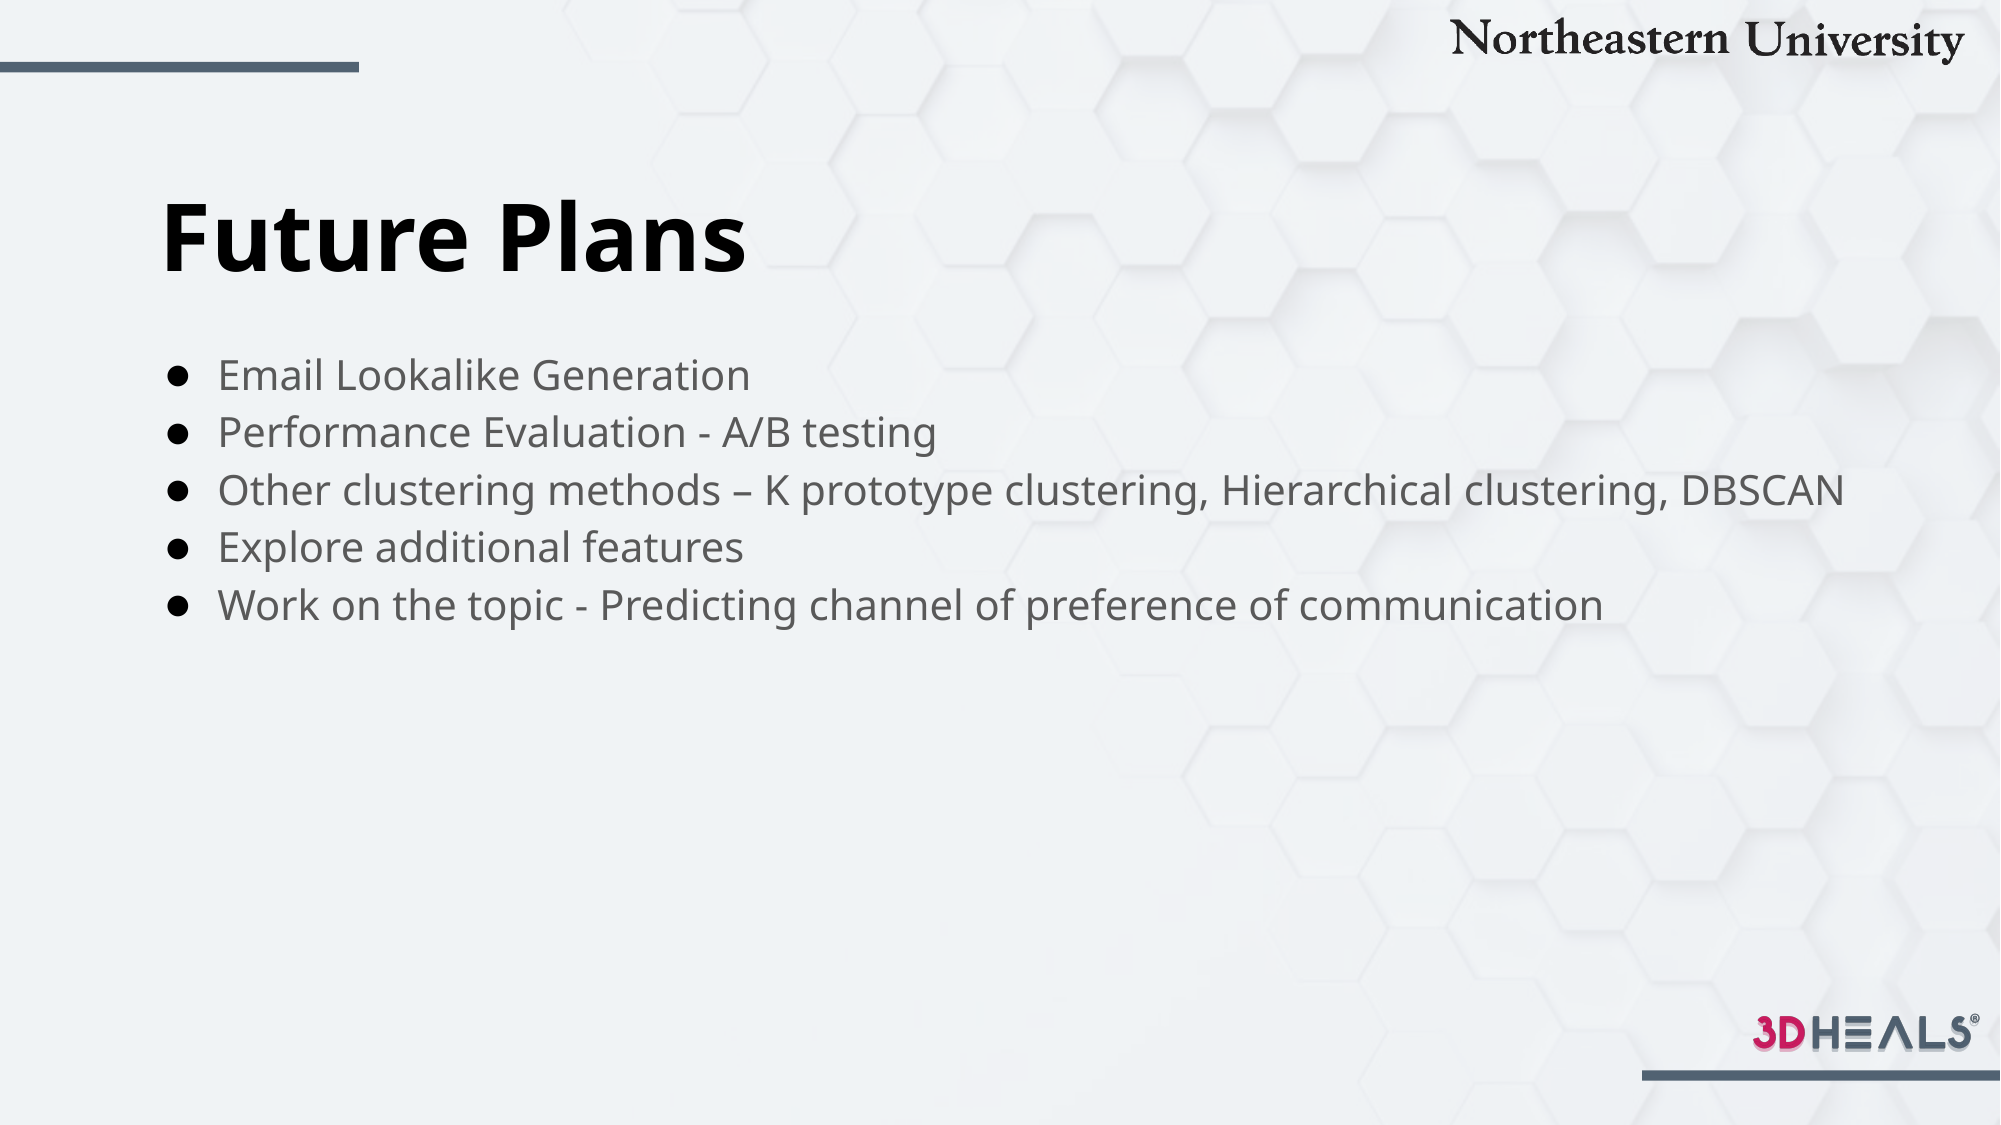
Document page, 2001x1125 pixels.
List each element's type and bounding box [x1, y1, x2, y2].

text_box [1745, 910, 1991, 1079]
picture [0, 0, 2000, 1125]
text_box [1430, 9, 2000, 91]
